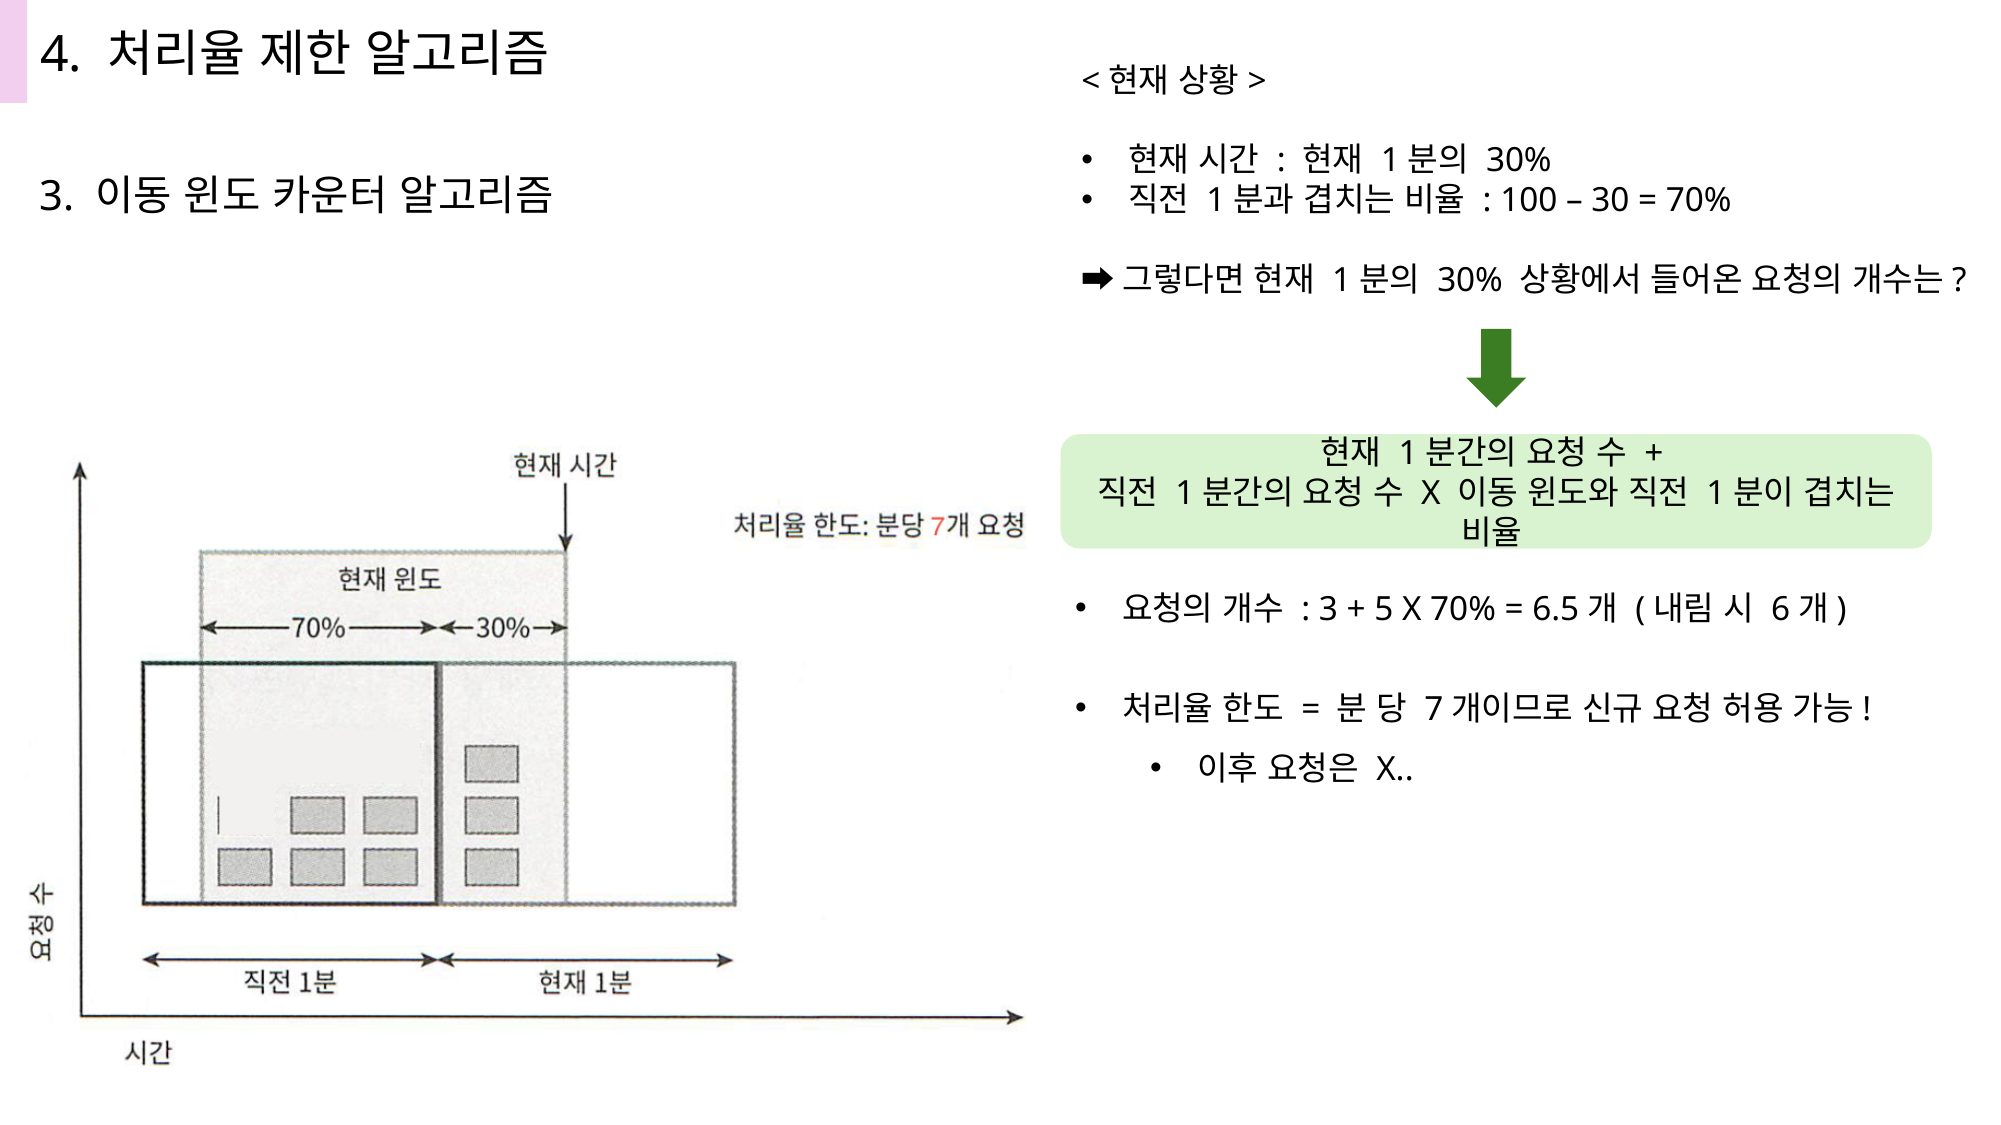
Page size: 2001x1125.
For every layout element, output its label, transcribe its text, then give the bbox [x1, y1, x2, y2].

text_box <현재 상황> 현재 시간 : 현재 1분의 30% 직전 1분과 겹치는 비율 : 100 – 30 = 70% ➡️그렇다면 현재 1분의 30% 상황에서 들어온 요청의 개수는? [1066, 51, 1982, 386]
text_box 3. 이동 윈도 카운터 알고리즘 [24, 136, 569, 227]
picture [22, 433, 1042, 1069]
text_box [0, 0, 29, 105]
text_box [1462, 327, 1531, 410]
text_box 현재 1분간의 요청 수 + 직전 1분간의 요청 수 X 이동 윈도와 직전 1분이 겹치는 비율 [1058, 432, 1934, 551]
text_box 요청의 개수 : 3 + 5 X 70% = 6.5개 (내림 시 6개) 처리율 한도 = 분 당 7개이므로 신규 요청 허용 가능! 이후 요청은 X.. [1060, 579, 1893, 875]
text_box 4. 처리율 제한 알고리즘 [25, 13, 565, 89]
